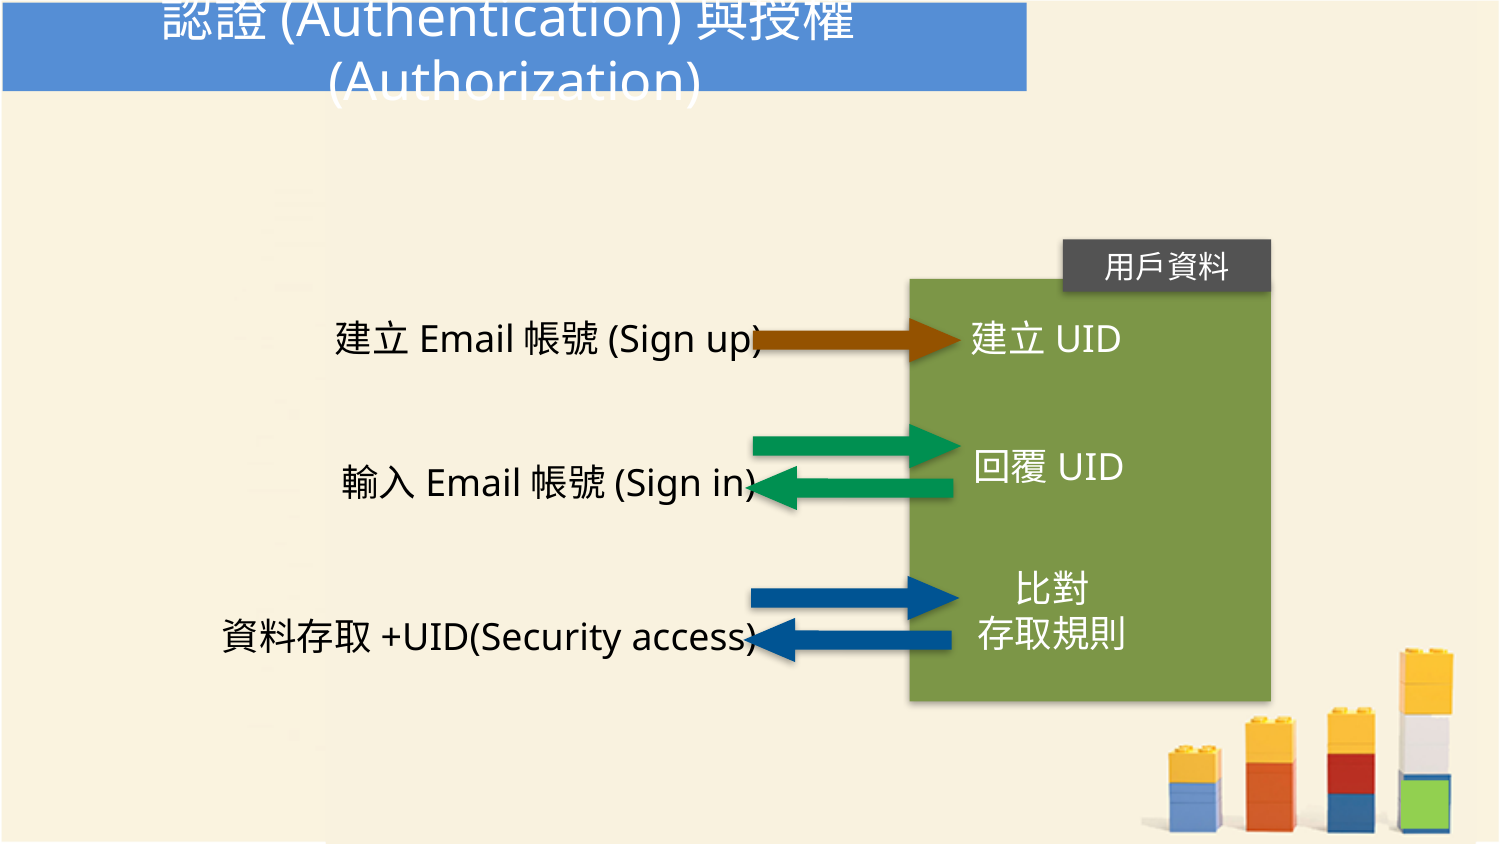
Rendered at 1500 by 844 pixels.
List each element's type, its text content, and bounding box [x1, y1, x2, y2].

text_box 建立Email帳號(Sign up) [327, 307, 737, 368]
picture [0, 0, 1500, 844]
text_box 輸入Email帳號(Sign in) [333, 451, 737, 512]
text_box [742, 239, 1272, 702]
slide_number [1400, 779, 1450, 830]
text_box 資料存取+UID(Security access) [214, 605, 737, 666]
title 認證(Authentication)與授權(Authorization) [2, 2, 1028, 92]
